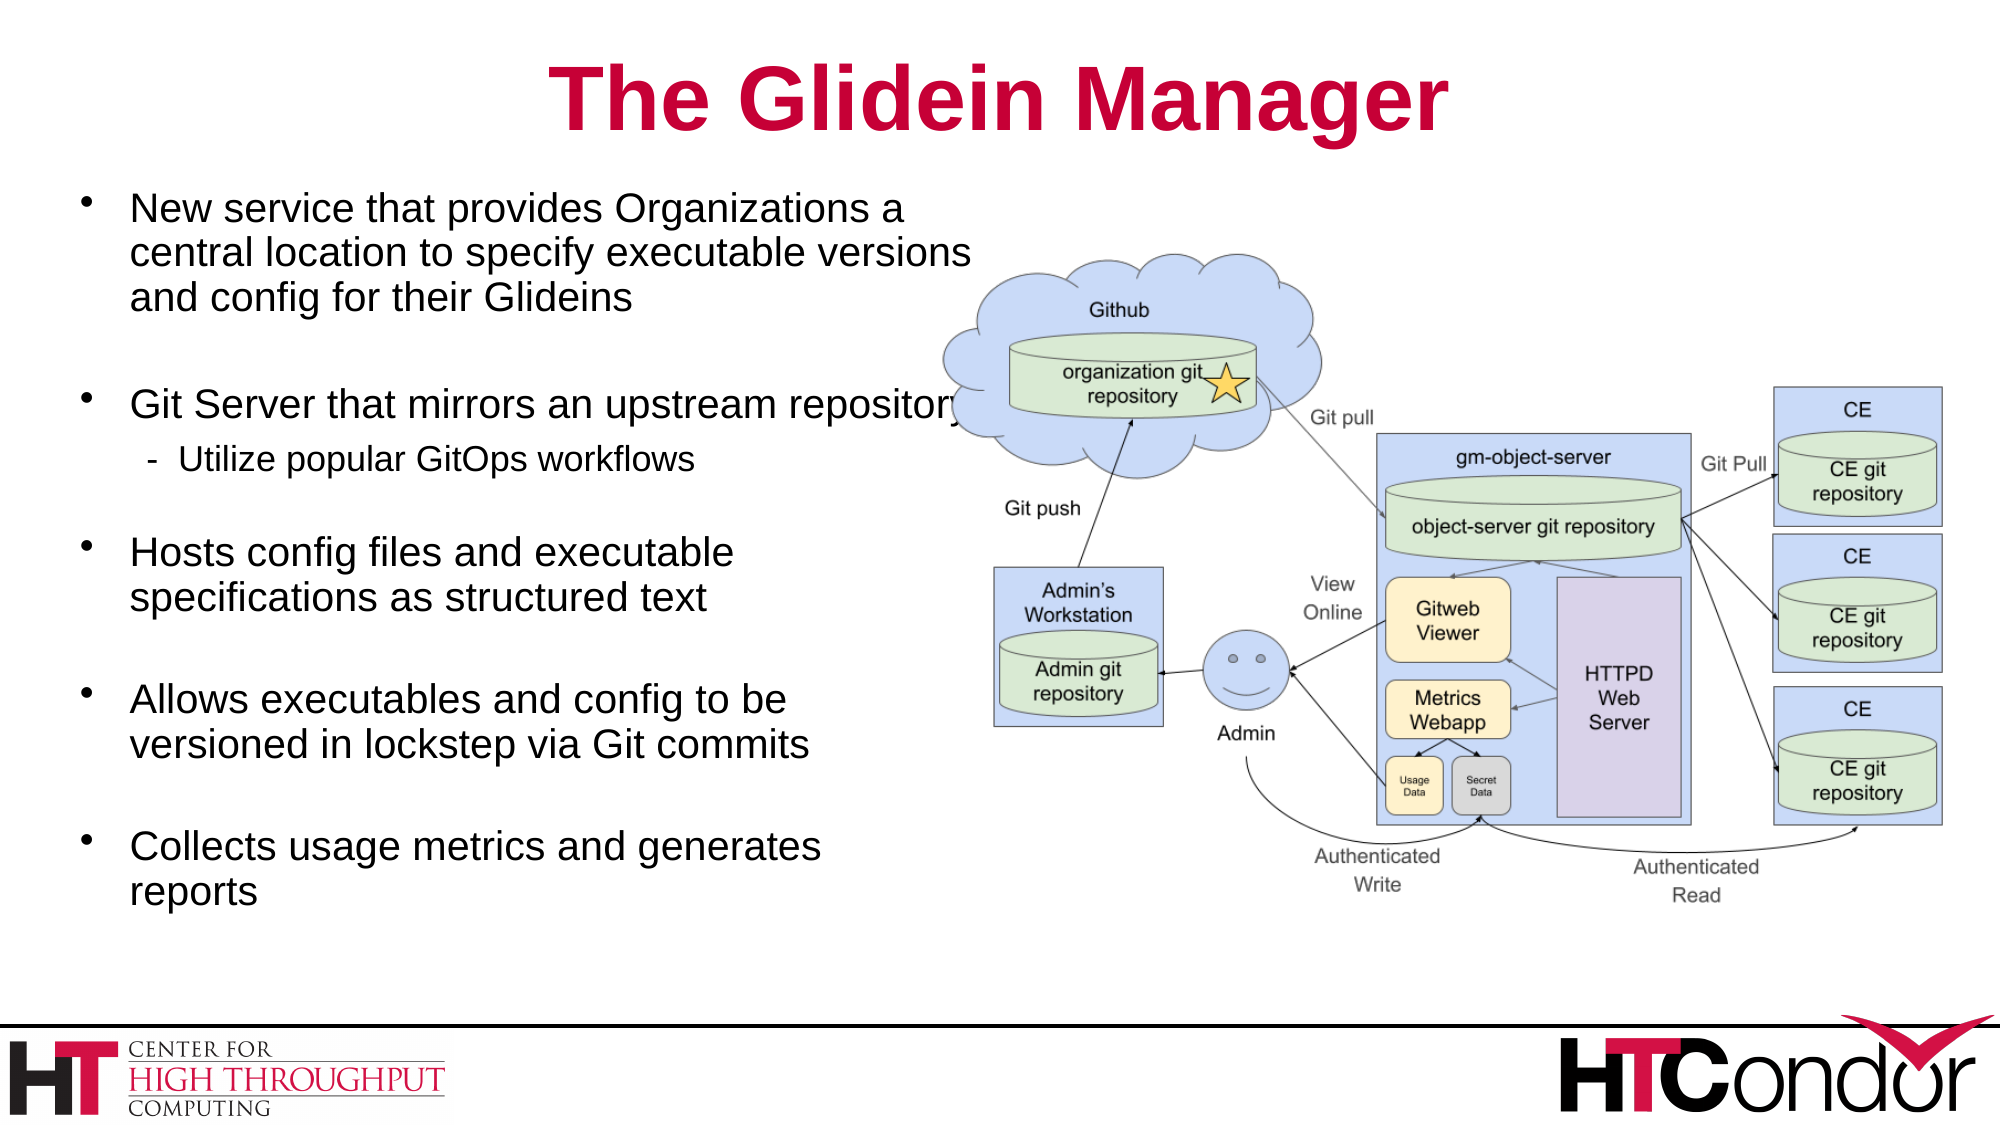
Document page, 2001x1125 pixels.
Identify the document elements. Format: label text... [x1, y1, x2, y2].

list New service that provides Organizations a central location to specify executable versions and config for their Glideins Git Server that mirrors an upstream repository - Utilize popular GitOps workflows Hosts config files and executable specifications as structured text Allows executables and config to be versioned in lockstep via Git commits Collects usage metrics and generates reports [48, 179, 990, 975]
picture [1555, 1014, 2000, 1119]
picture [904, 150, 1966, 947]
picture [0, 1029, 454, 1125]
title The Glidein Manager [137, 29, 1863, 172]
